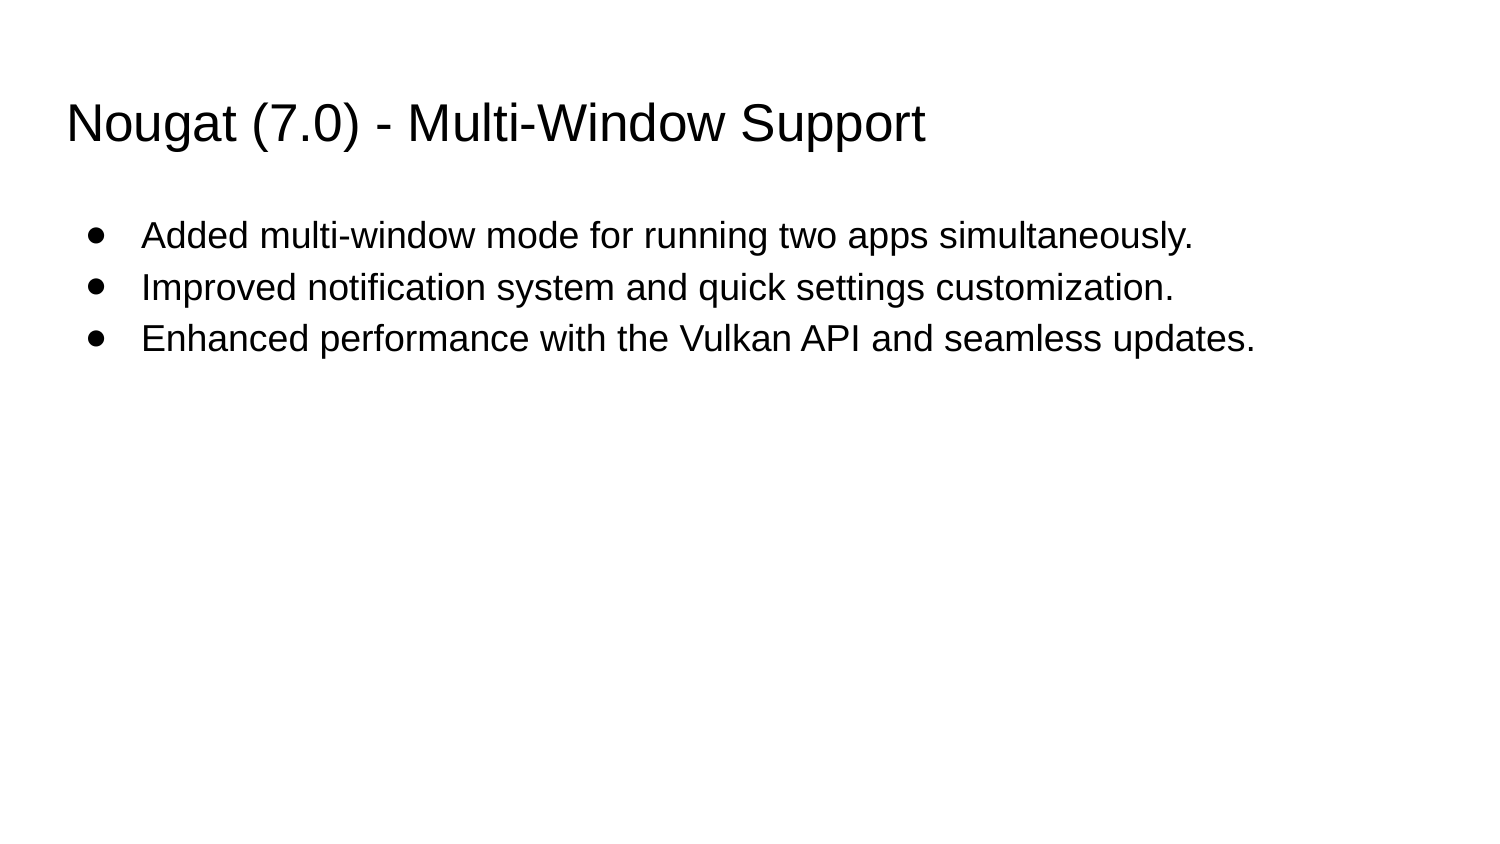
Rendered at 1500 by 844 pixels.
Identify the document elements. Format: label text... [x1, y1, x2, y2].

list Added multi-window mode for running two apps simultaneously. Improved notification system and quick settings customization. Enhanced performance with the Vulkan API and seamless updates. [51, 189, 1449, 750]
title Nougat (7.0) - Multi-Window Support [51, 72, 1449, 167]
